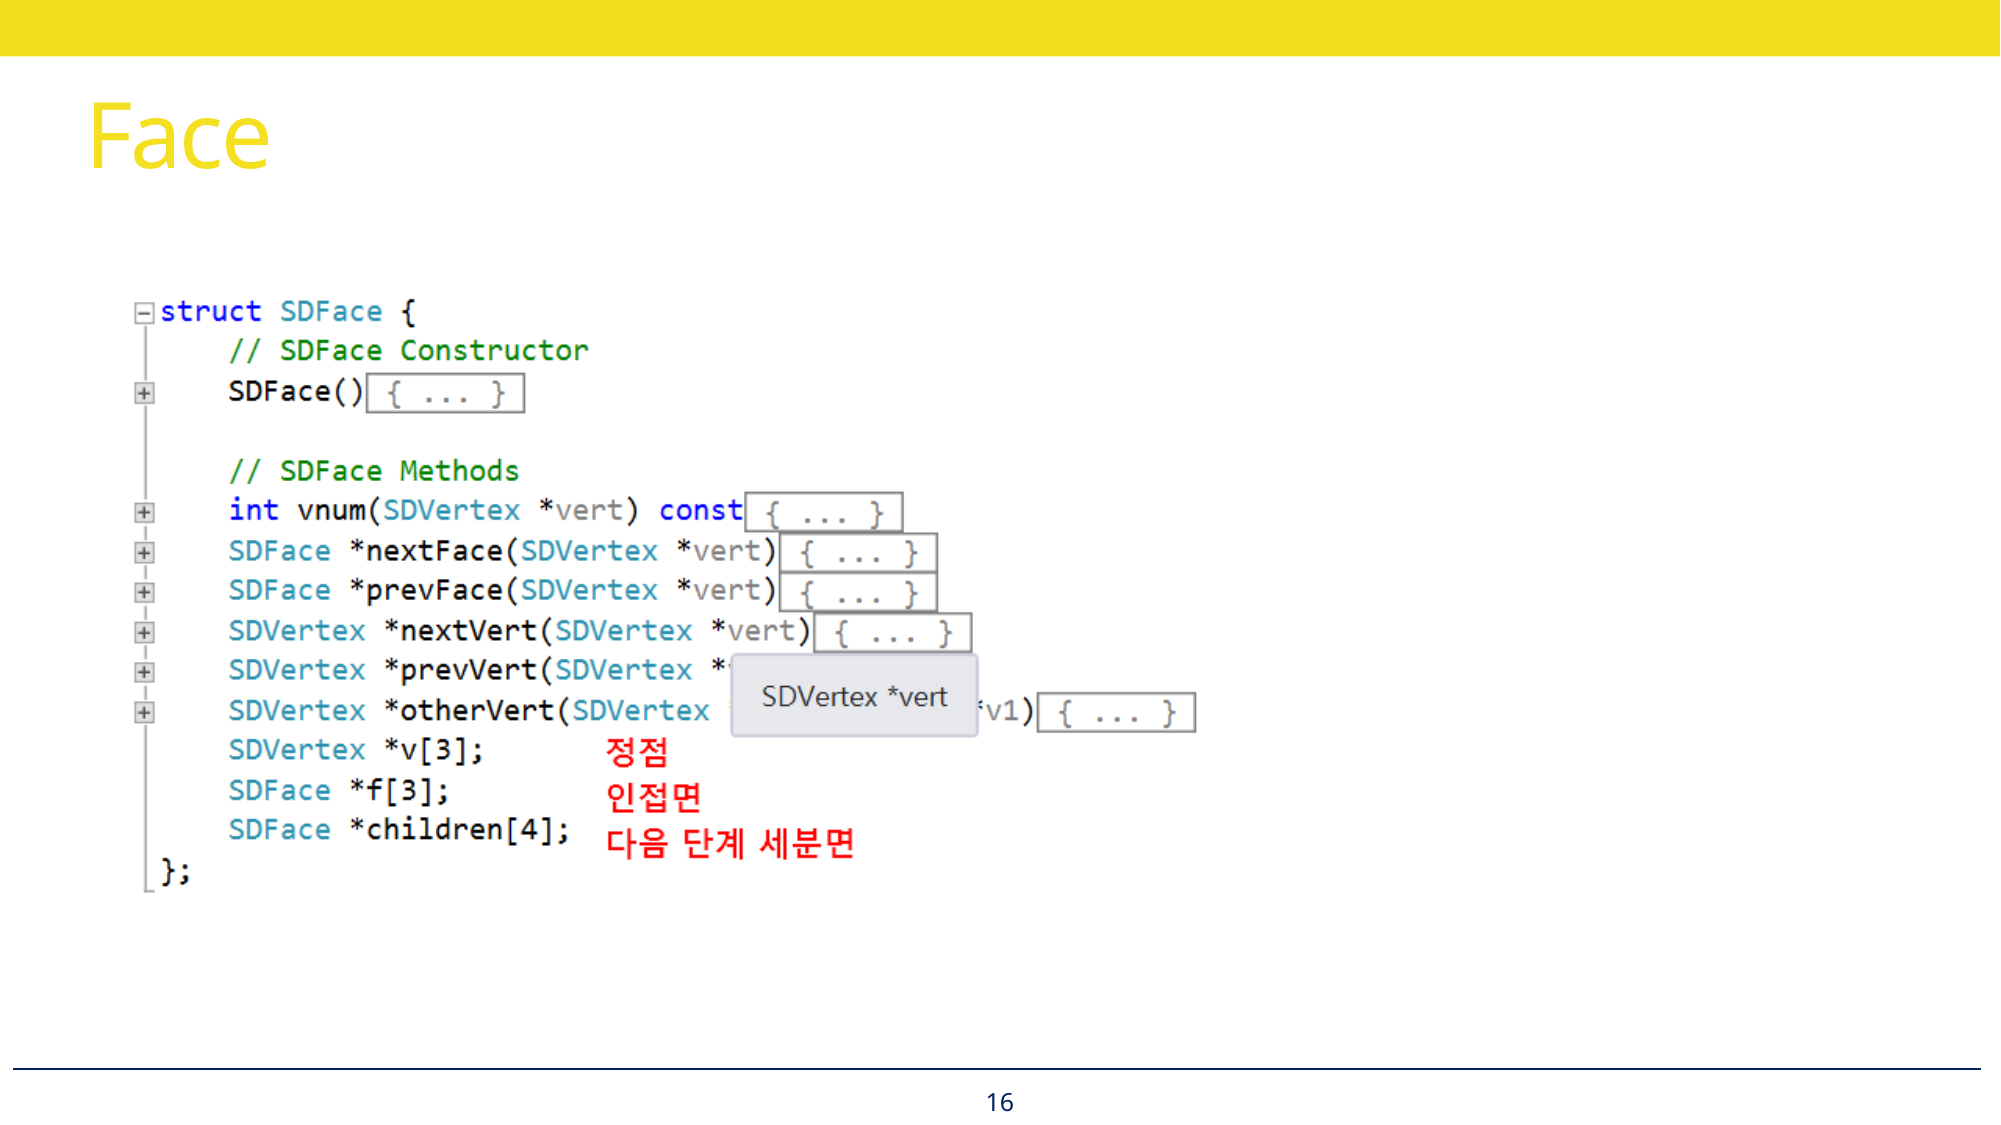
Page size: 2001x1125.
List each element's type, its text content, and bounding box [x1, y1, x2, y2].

title Face [85, 89, 1915, 190]
slide_number 16 [916, 1078, 1084, 1125]
picture [119, 254, 1306, 935]
